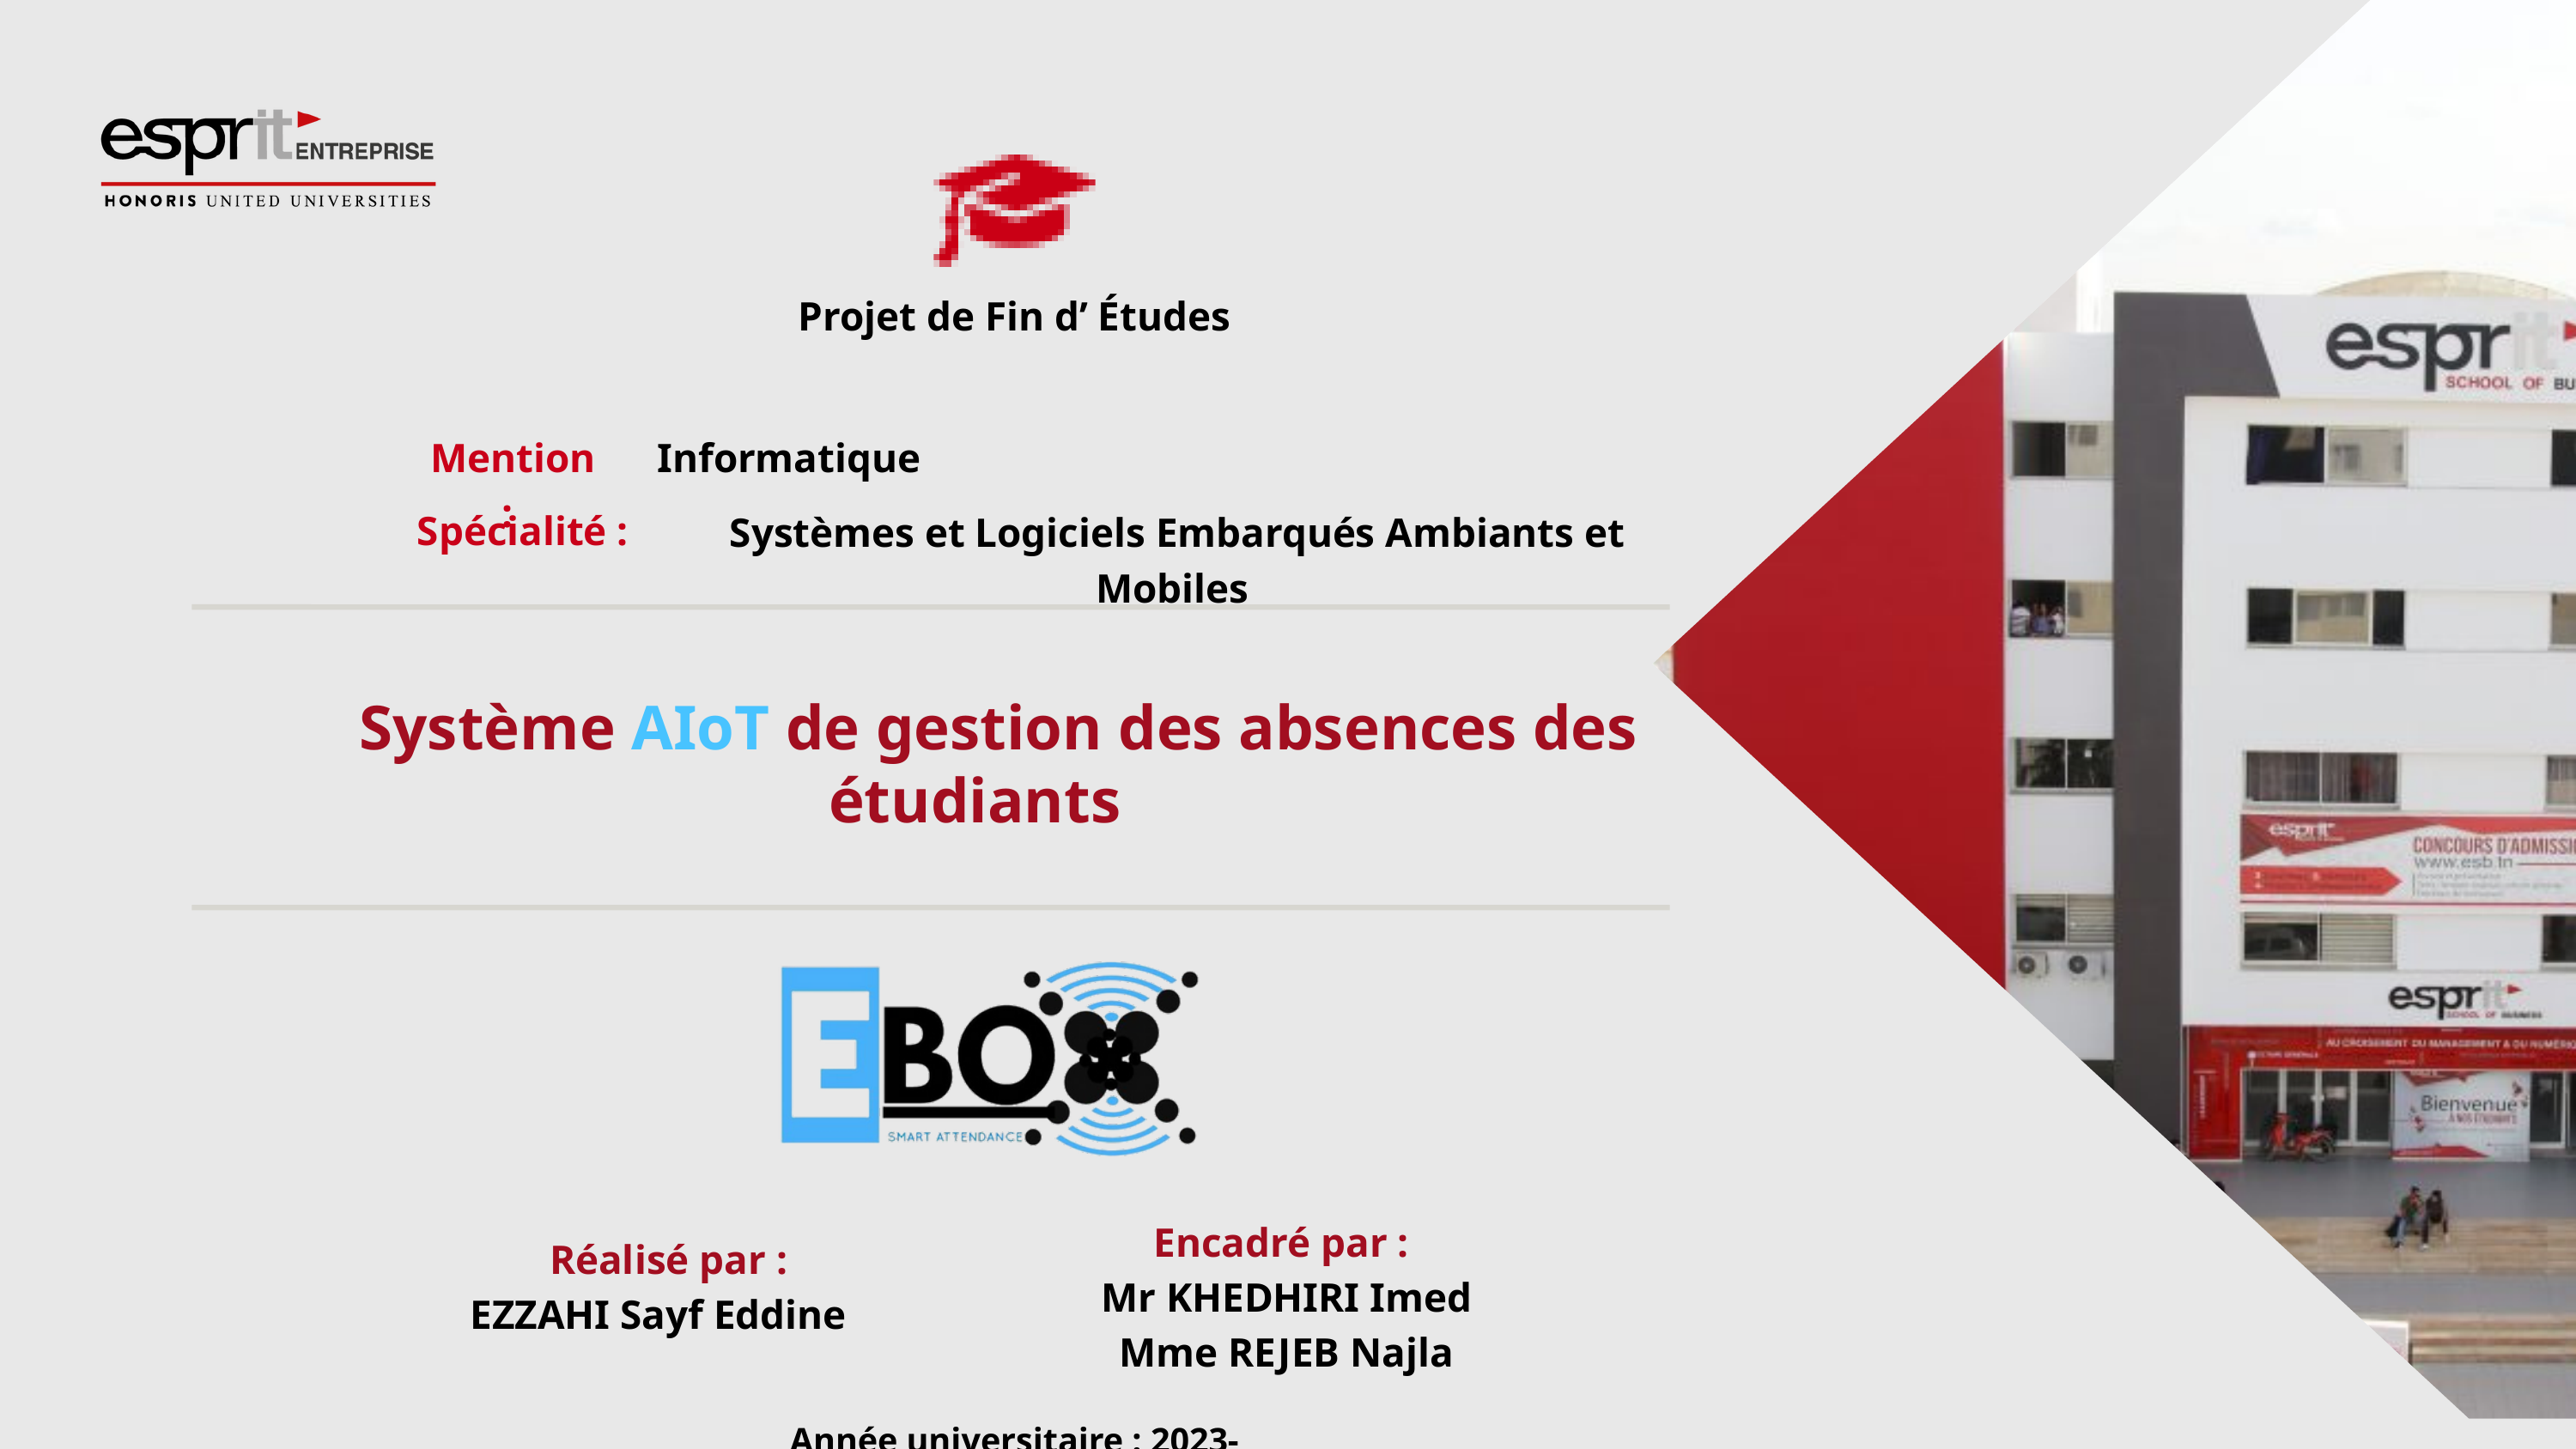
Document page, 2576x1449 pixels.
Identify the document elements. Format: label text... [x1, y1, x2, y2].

text_box Réalisé par : EZZAHI Sayf Eddine [216, 1227, 840, 1337]
text_box Projet de Fin d’ Études [791, 283, 1238, 339]
text_box Année universitaire : 2023-2024 [764, 1411, 1265, 1449]
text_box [1652, 0, 2576, 1419]
text_box Système AIoT de gestion des absences des étudiants [258, 688, 1647, 835]
text_box Informatique [648, 425, 951, 481]
text_box Systèmes et Logiciels Embarqués Ambiants et Mobiles [655, 500, 1647, 611]
text_box Mention : [419, 425, 606, 498]
text_box [933, 155, 1096, 267]
text_box Spécialité : [415, 498, 631, 554]
text_box Encadré par : Mr KHEDHIRI Imed Mme REJEB Najla [840, 1210, 1723, 1430]
text_box [773, 945, 1209, 1175]
text_box [94, 53, 440, 236]
